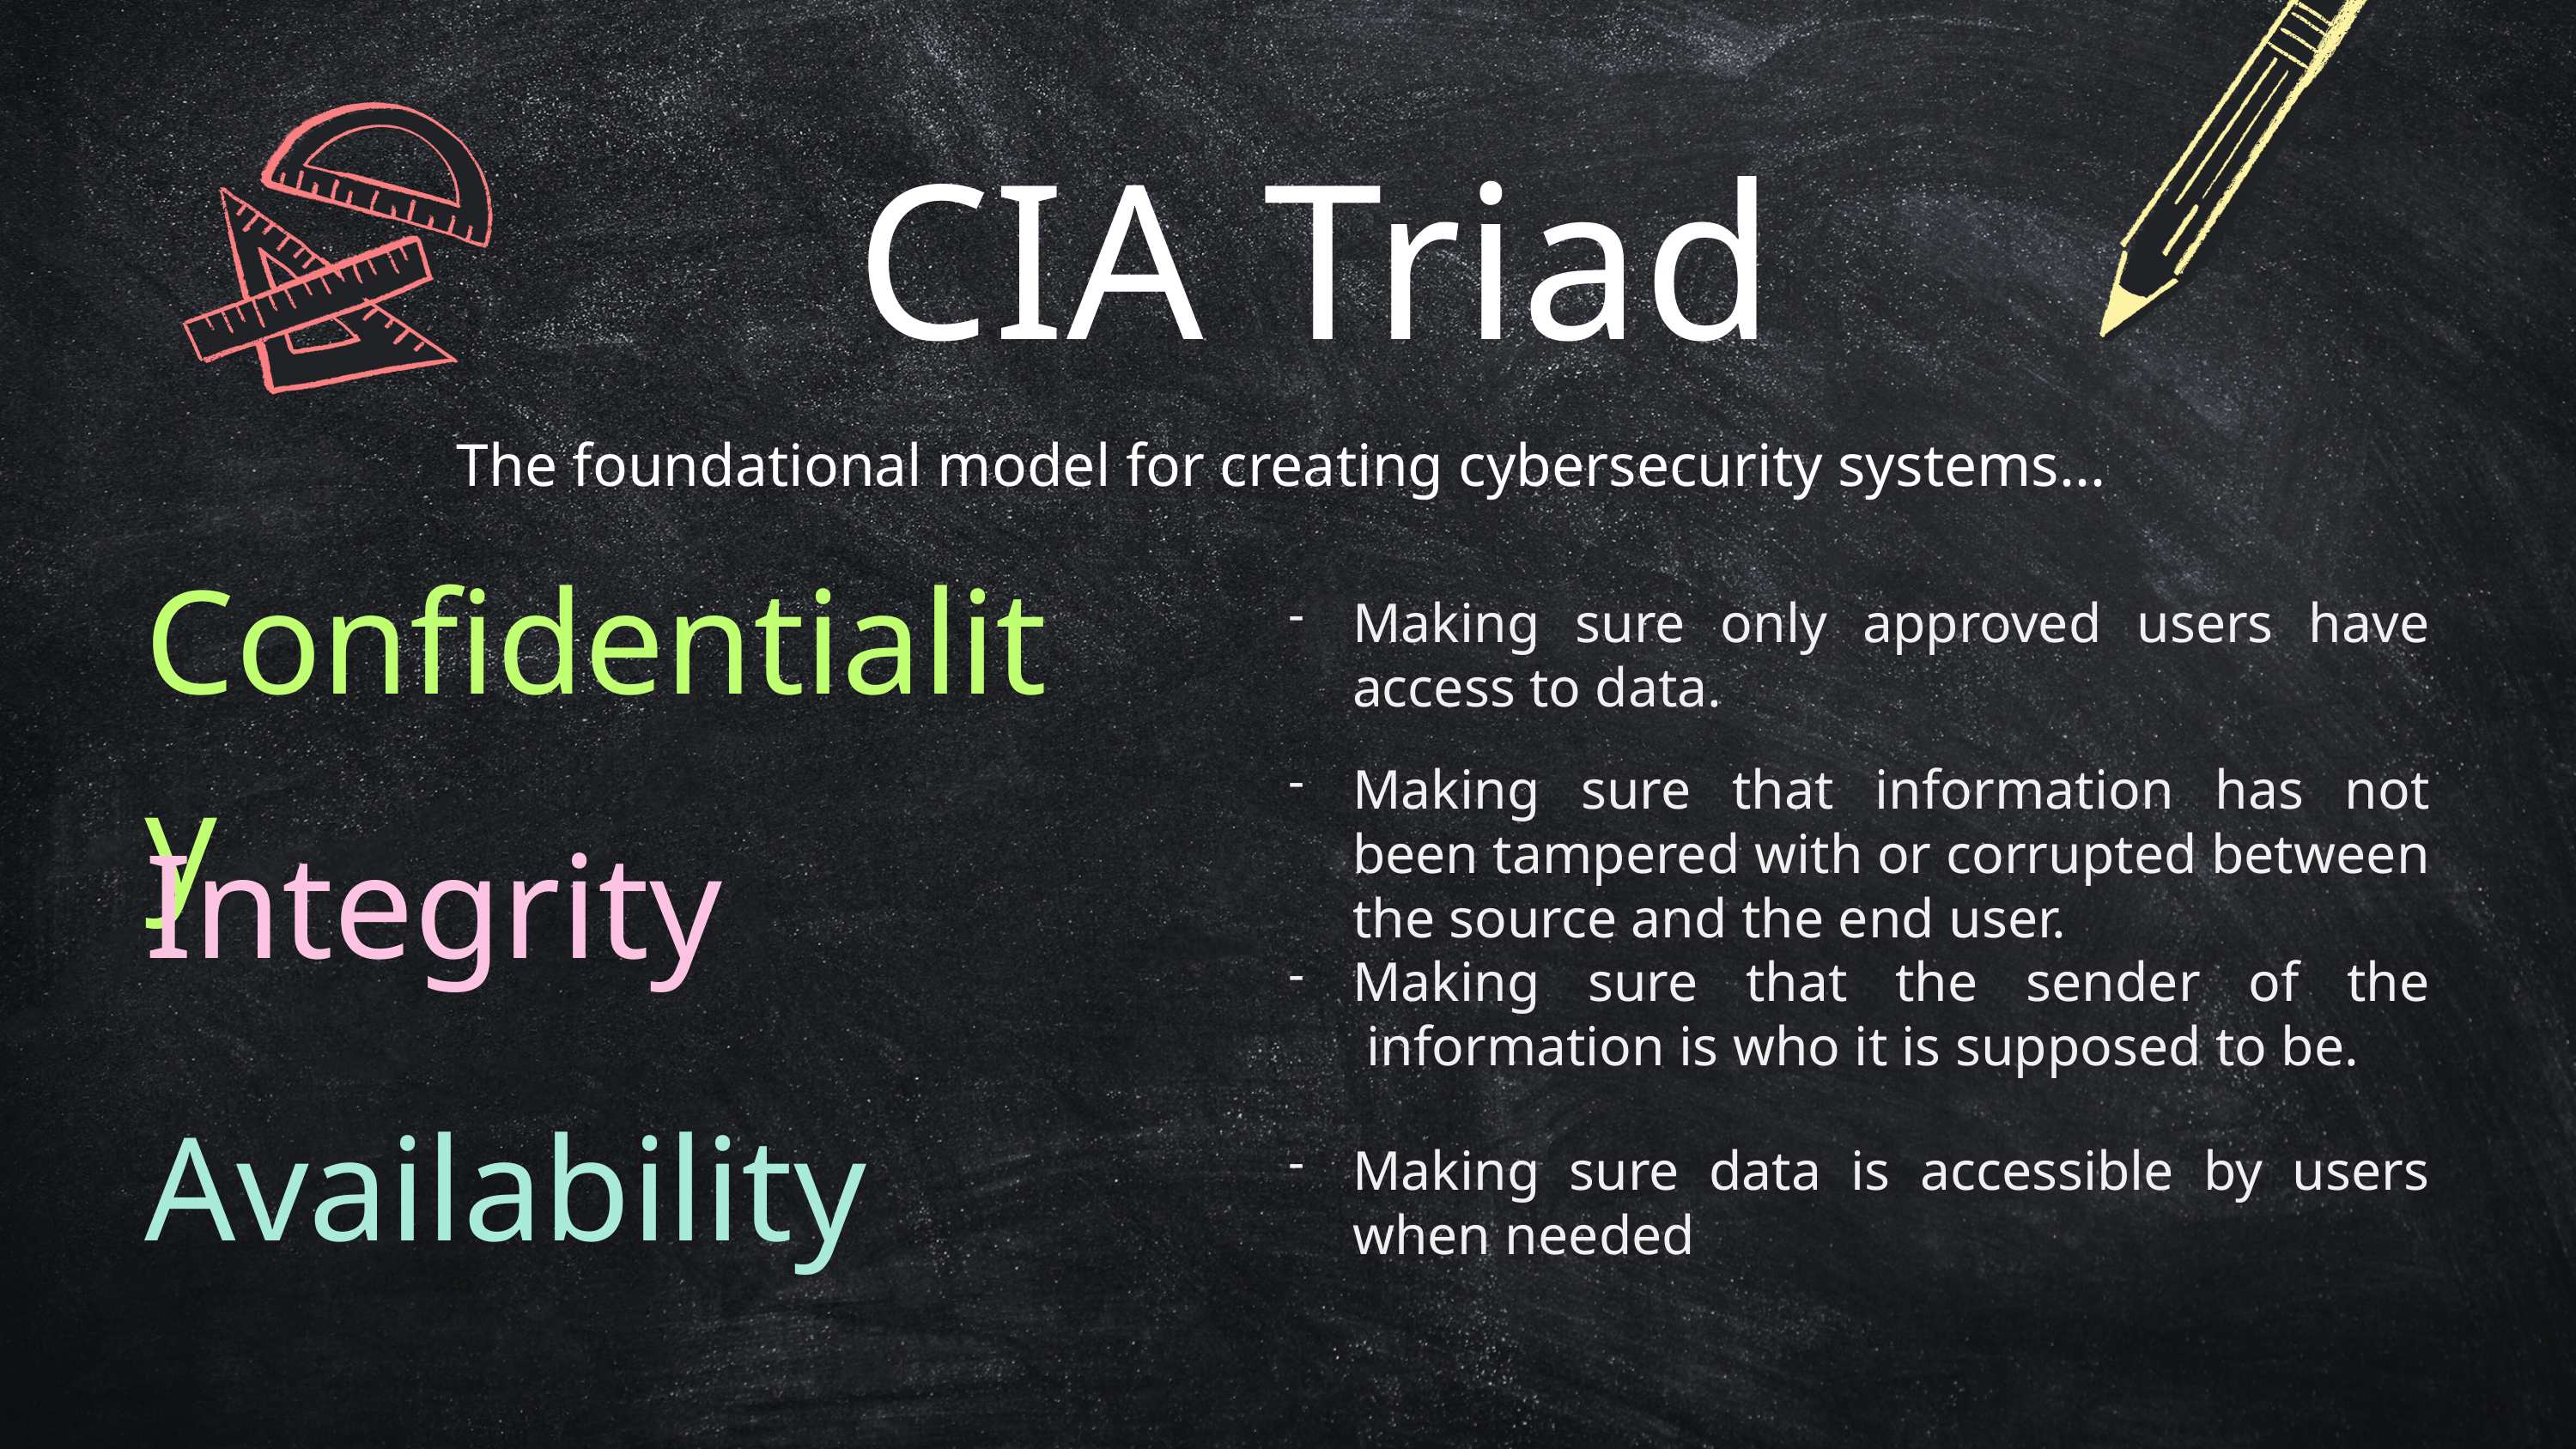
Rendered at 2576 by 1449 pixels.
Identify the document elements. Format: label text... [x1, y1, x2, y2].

text_box The foundational model for creating cybersecurity systems... [440, 415, 2123, 499]
text_box Making sure that information has not been tampered with or corrupted between the source and the end user. Making sure that the sender of the information is who it is supposed to be. [1288, 755, 2432, 1077]
text_box Making sure data is accessible by users when needed [1288, 1136, 2432, 1330]
text_box Making sure only approved users have access to data. [1288, 588, 2432, 718]
text_box [0, 0, 2576, 1449]
text_box [181, 100, 495, 396]
text_box [2097, 0, 2386, 343]
text_box CIA Triad [495, 167, 2242, 383]
text_box Availability [144, 1069, 1093, 1270]
text_box Confidentiality [144, 522, 1093, 786]
text_box Integrity [144, 786, 1093, 987]
